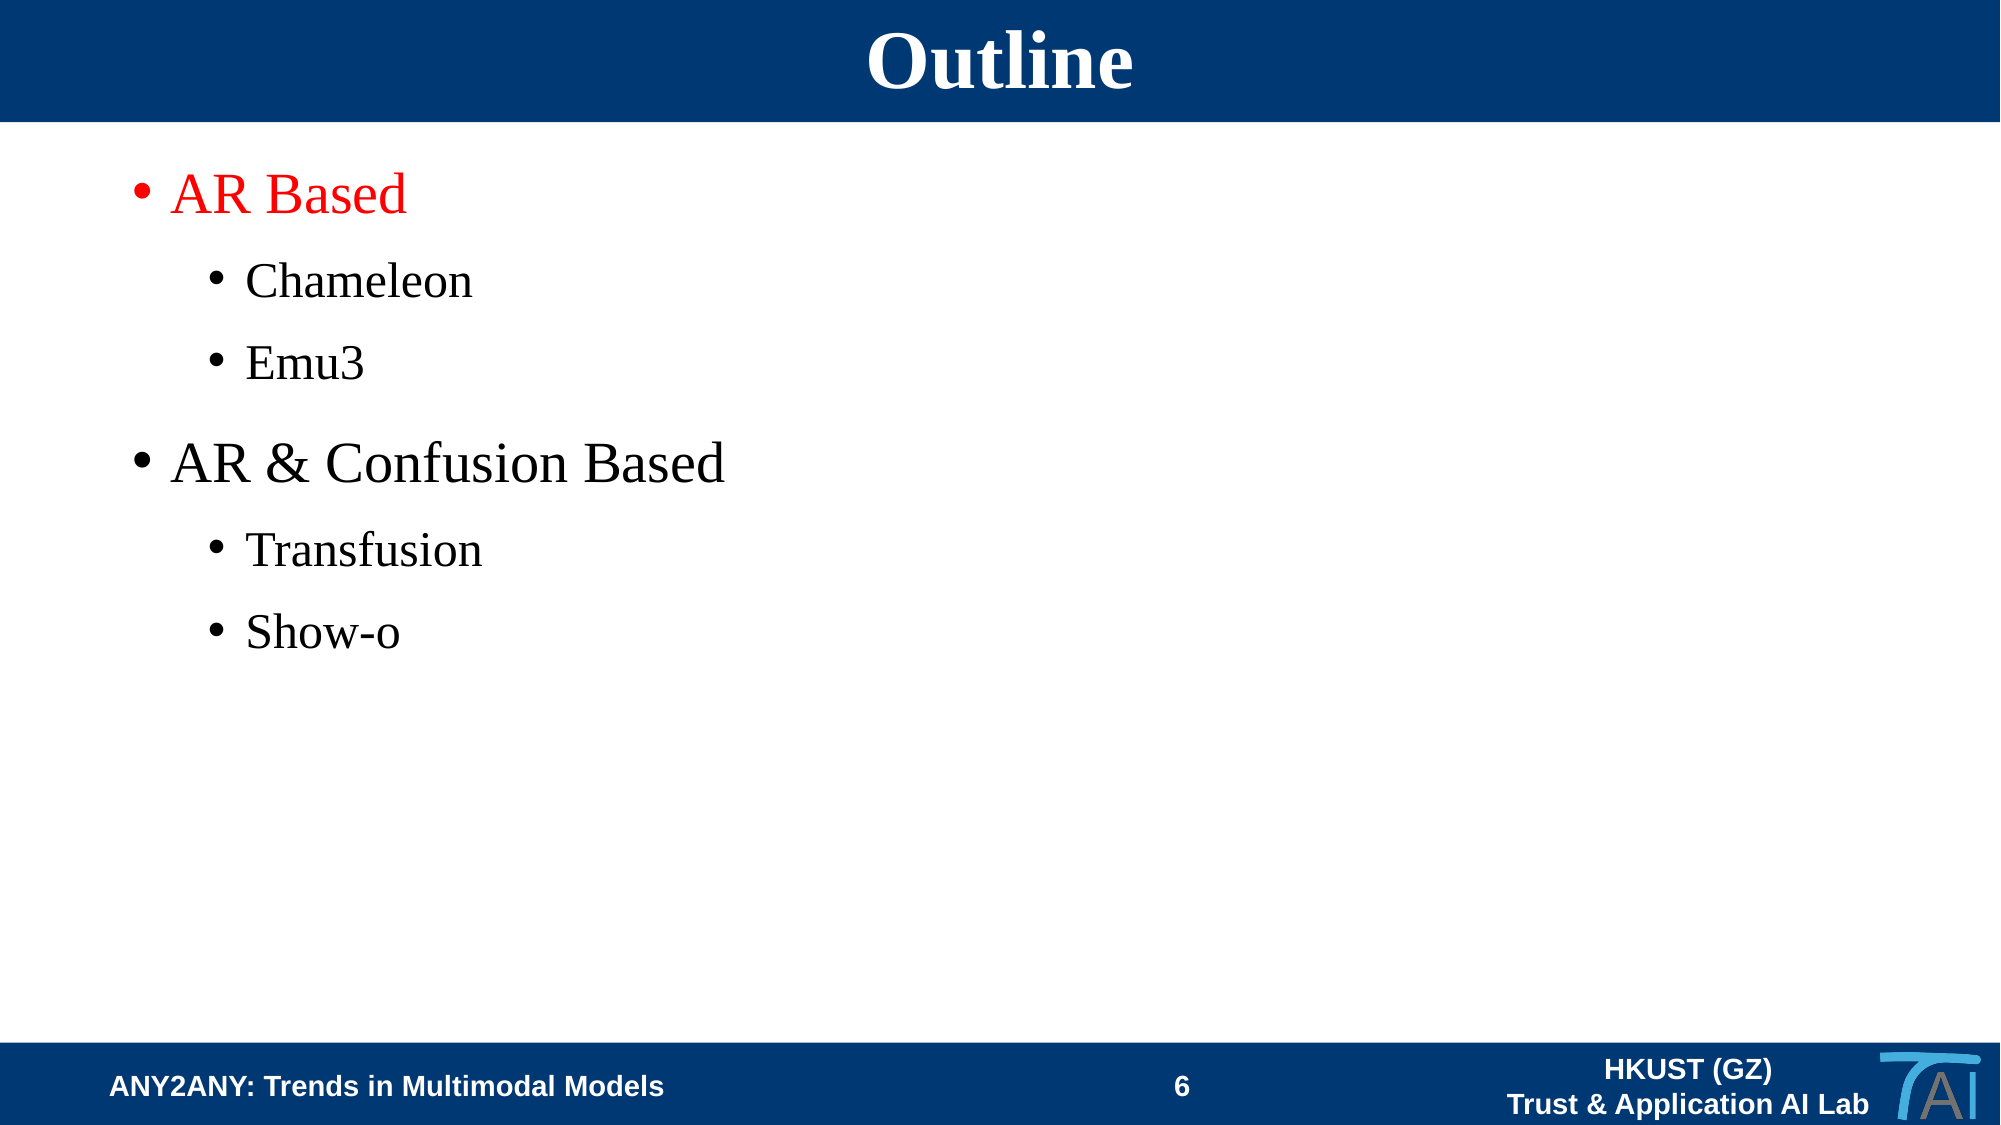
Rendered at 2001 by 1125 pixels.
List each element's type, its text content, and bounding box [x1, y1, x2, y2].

slide_number 6 [755, 1055, 1206, 1115]
title Outline [0, 0, 2000, 123]
footer ANY2ANY: Trends in Multimodal Models [49, 1055, 725, 1115]
picture [1880, 1048, 1982, 1121]
list AR Based Chameleon Emu3 AR & Confusion Based Transfusion Show-o [117, 133, 1843, 944]
